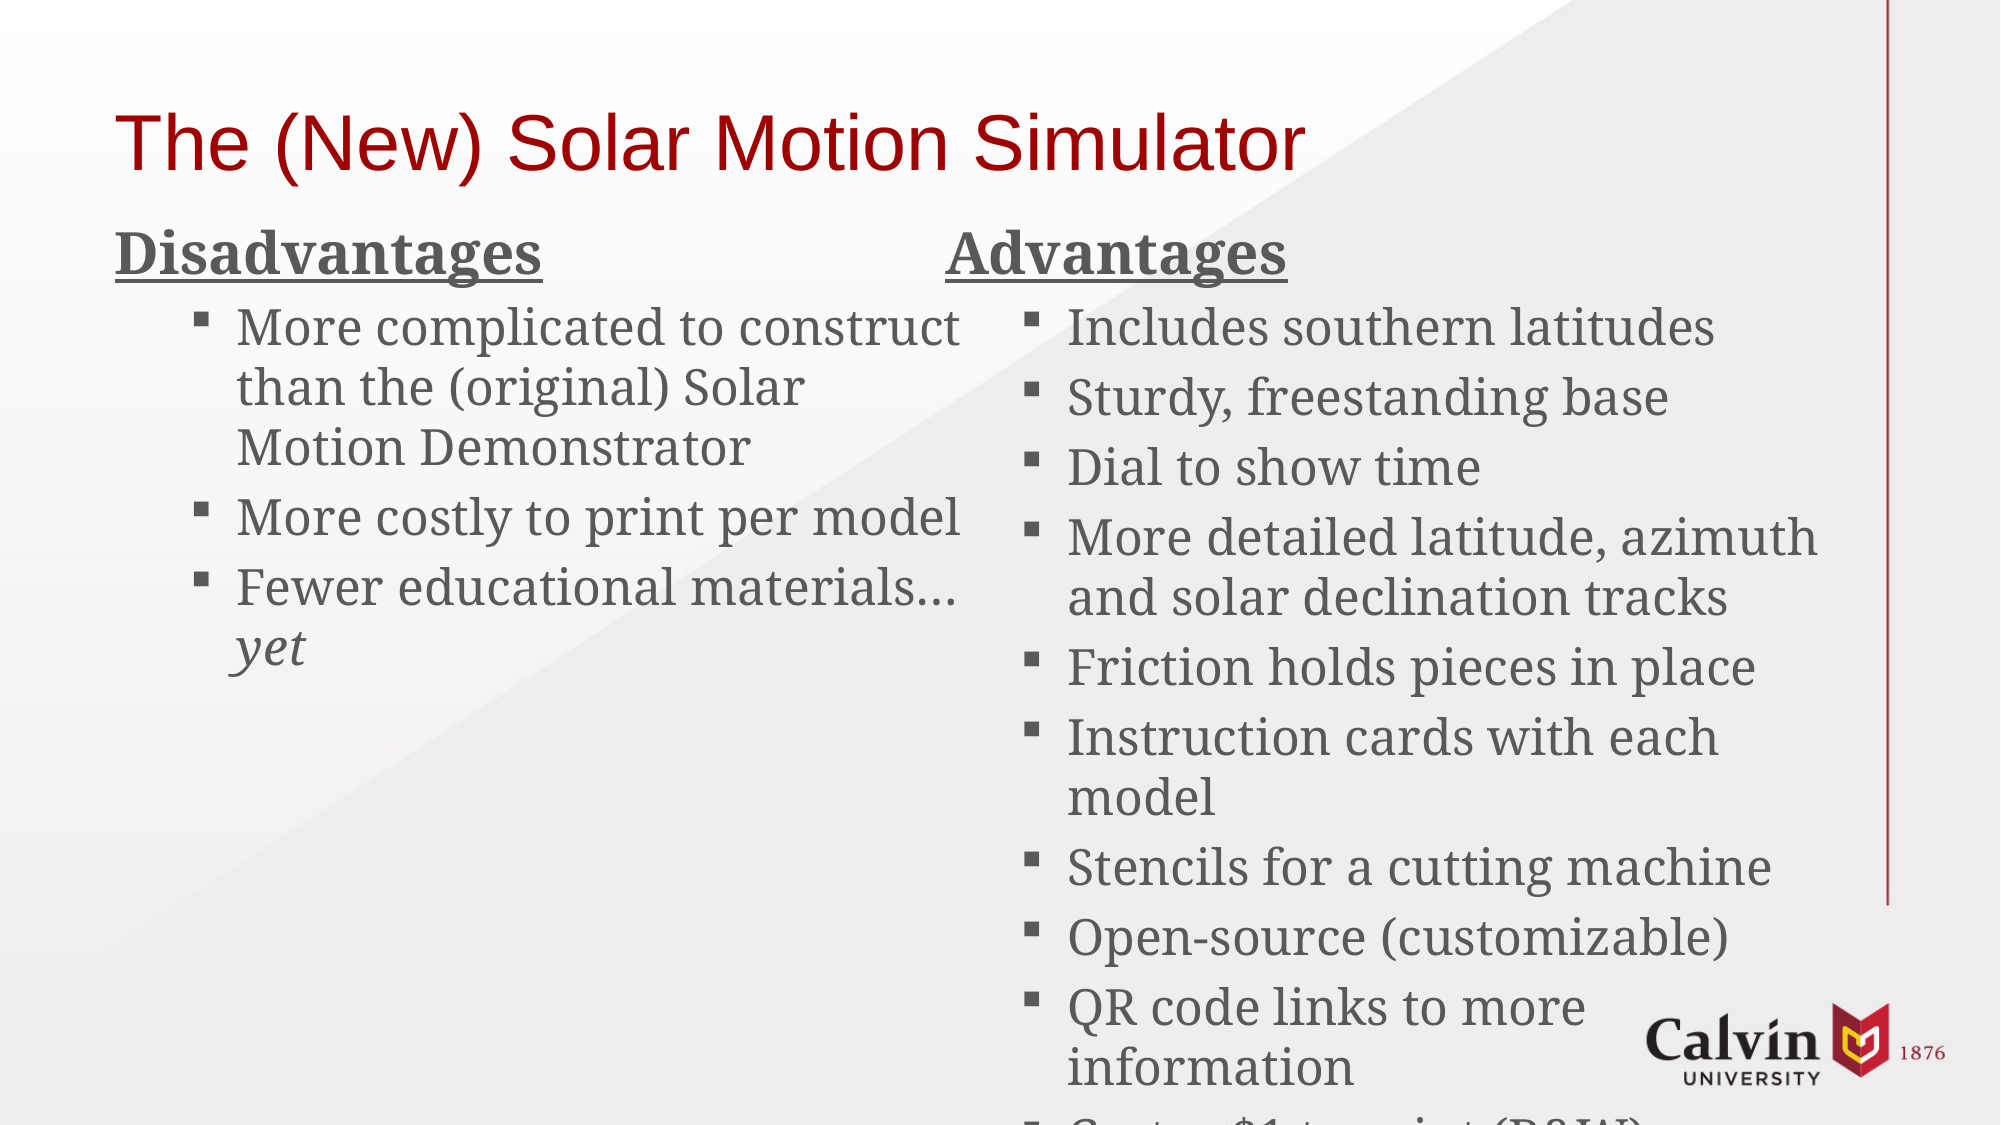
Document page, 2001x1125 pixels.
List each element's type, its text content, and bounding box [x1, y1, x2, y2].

picture [0, 0, 2001, 1125]
title The (New) Solar Motion Simulator [99, 45, 1900, 233]
list Advantages Includes southern latitudes Sturdy, freestanding base Dial to show time More detailed latitude, azimuth and solar declination tracks Friction holds pieces in place Instruction cards with each model Stencils for a cutting machine Open-source (customizable) QR code links to more information Costs <$1 to print (B&W) [984, 208, 1848, 951]
list Disadvantages More complicated to construct than the (original) Solar Motion Demonstrator More costly to print per model Fewer educational materials…yet [99, 208, 984, 951]
